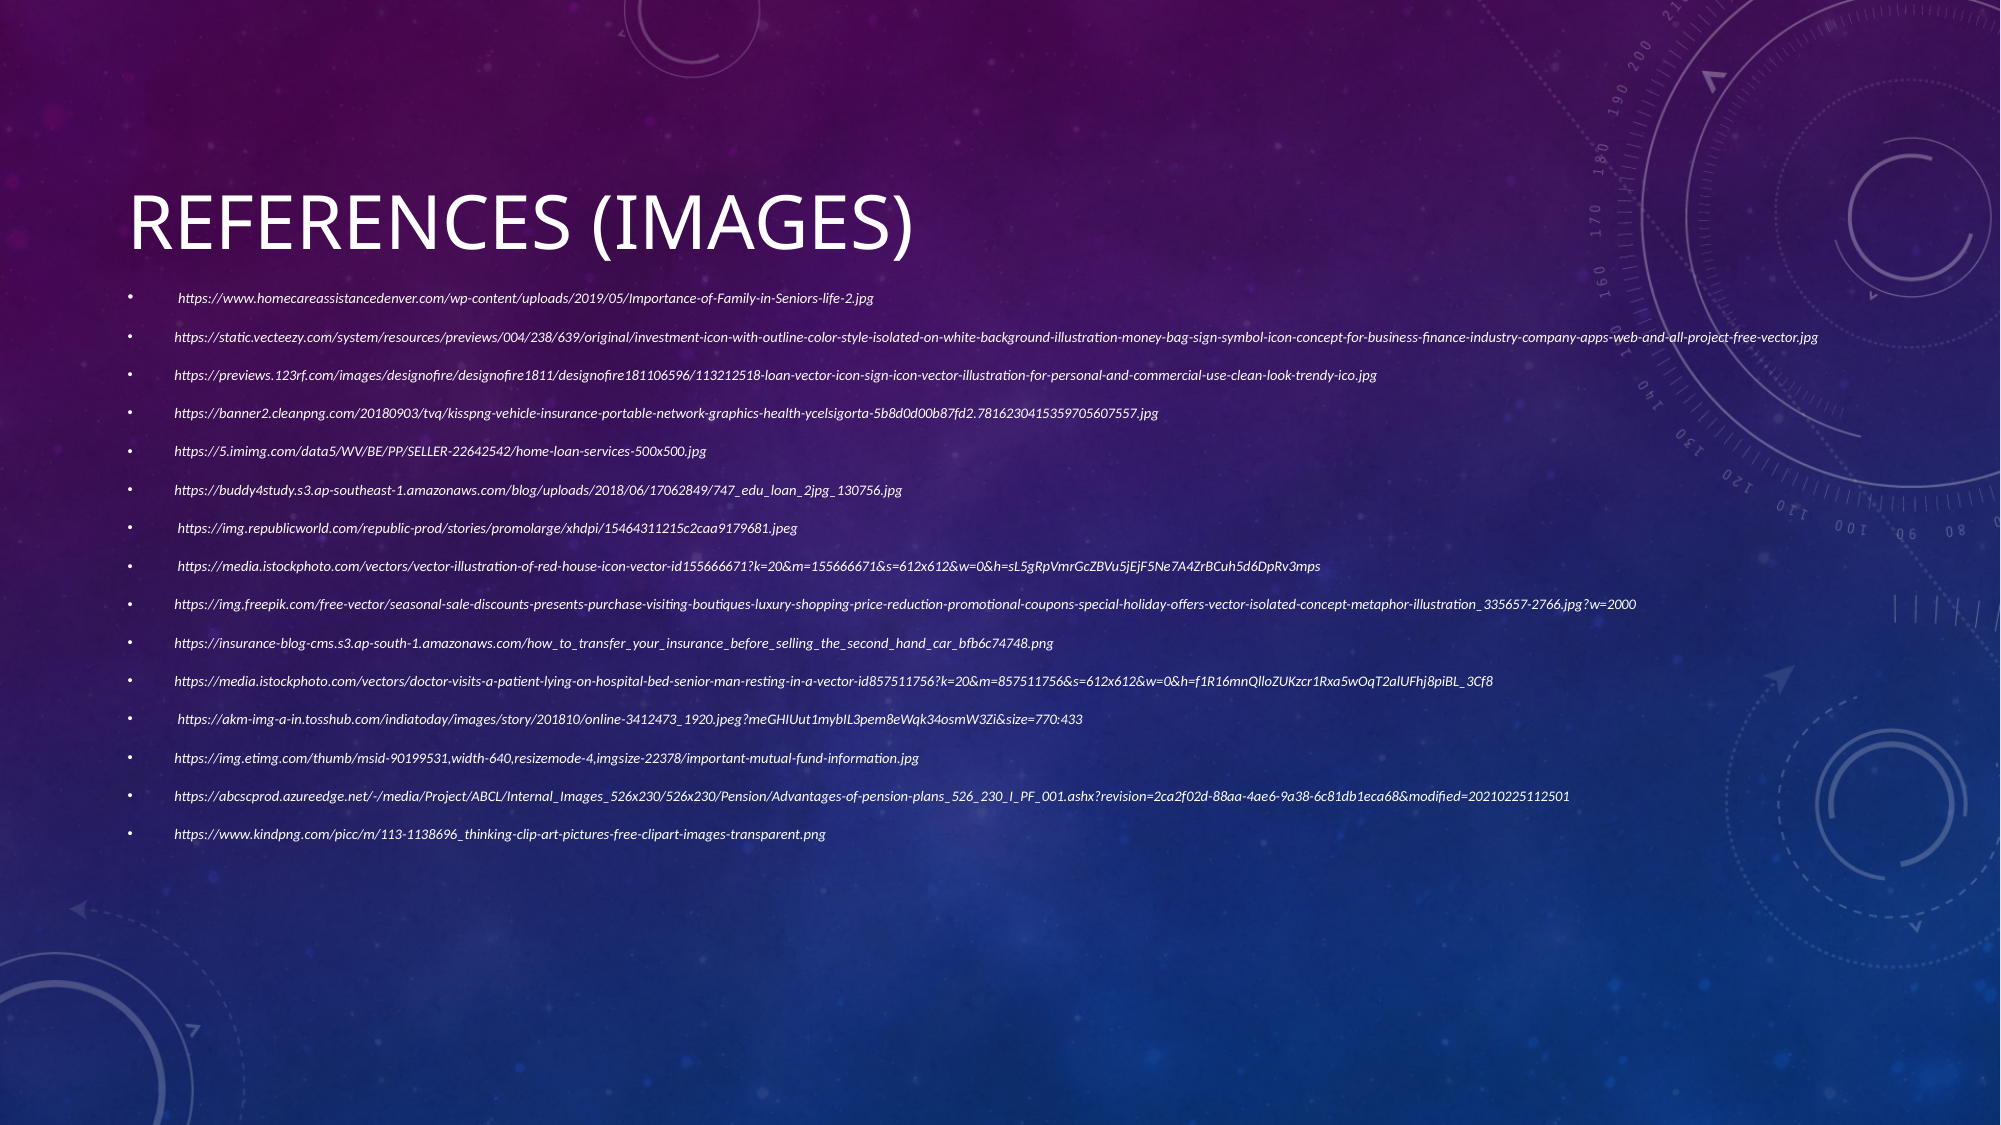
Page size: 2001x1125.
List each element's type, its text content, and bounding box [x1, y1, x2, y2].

picture [0, 0, 2001, 1125]
list https://www.homecareassistancedenver.com/wp-content/uploads/2019/05/Importance-of-Family-in-Seniors-life-2.jpg https://static.vecteezy.com/system/resources/previews/004/238/639/original/investment-icon-with-outline-color-style-isolated-on-white-background-illustration-money-bag-sign-symbol-icon-concept-for-business-finance-industry-company-apps-web-and-all-project-free-vector.jpg https://previews.123rf.com/images/designofire/designofire1811/designofire181106596/113212518-loan-vector-icon-sign-icon-vector-illustration-for-personal-and-commercial-use-clean-look-trendy-ico.jpg https://banner2.cleanpng.com/20180903/tvq/kisspng-vehicle-insurance-portable-network-graphics-health-ycelsigorta-5b8d0d00b87fd2.7816230415359705607557.jpg https://5.imimg.com/data5/WV/BE/PP/SELLER-22642542/home-loan-services-500x500.jpg https://buddy4study.s3.ap-southeast-1.amazonaws.com/blog/uploads/2018/06/17062849/747_edu_loan_2jpg_130756.jpg https://img.republicworld.com/republic-prod/stories/promolarge/xhdpi/15464311215c2caa9179681.jpeg https://media.istockphoto.com/vectors/vector-illustration-of-red-house-icon-vector-id155666671?k=20&m=155666671&s=612x612&w=0&h=sL5gRpVmrGcZBVu5jEjF5Ne7A4ZrBCuh5d6DpRv3mps https://img.freepik.com/free-vector/seasonal-sale-discounts-presents-purchase-visiting-boutiques-luxury-shopping-price-reduction-promotional-coupons-special-holiday-offers-vector-isolated-concept-metaphor-illustration_335657-2766.jpg?w=2000 https://insurance-blog-cms.s3.ap-south-1.amazonaws.com/how_to_transfer_your_insurance_before_selling_the_second_hand_car_bfb6c74748.png https://media.istockphoto.com/vectors/doctor-visits-a-patient-lying-on-hospital-bed-senior-man-resting-in-a-vector-id857511756?k=20&m=857511756&s=612x612&w=0&h=f1R16mnQlloZUKzcr1Rxa5wOqT2alUFhj8piBL_3Cf8 https://akm-img-a-in.tosshub.com/indiatoday/images/story/201810/online-3412473_1920.jpeg?meGHIUut1mybIL3pem8eWqk34osmW3Zi&size=770:433 https://img.etimg.com/thumb/msid-90199531,width-640,resizemode-4,imgsize-22378/important-mutual-fund-information.jpg https://abcscprod.azureedge.net/-/media/Project/ABCL/Internal_Images_526x230/526x230/Pension/Advantages-of-pension-plans_526_230_I_PF_001.ashx?revision=2ca2f02d-88aa-4ae6-9a38-6c81db1eca68&modified=20210225112501 https://www.kindpng.com/picc/m/113-1138696_thinking-clip-art-pictures-free-clipart-images-transparent.png [112, 255, 1943, 950]
title References (Images) [112, 99, 1775, 255]
